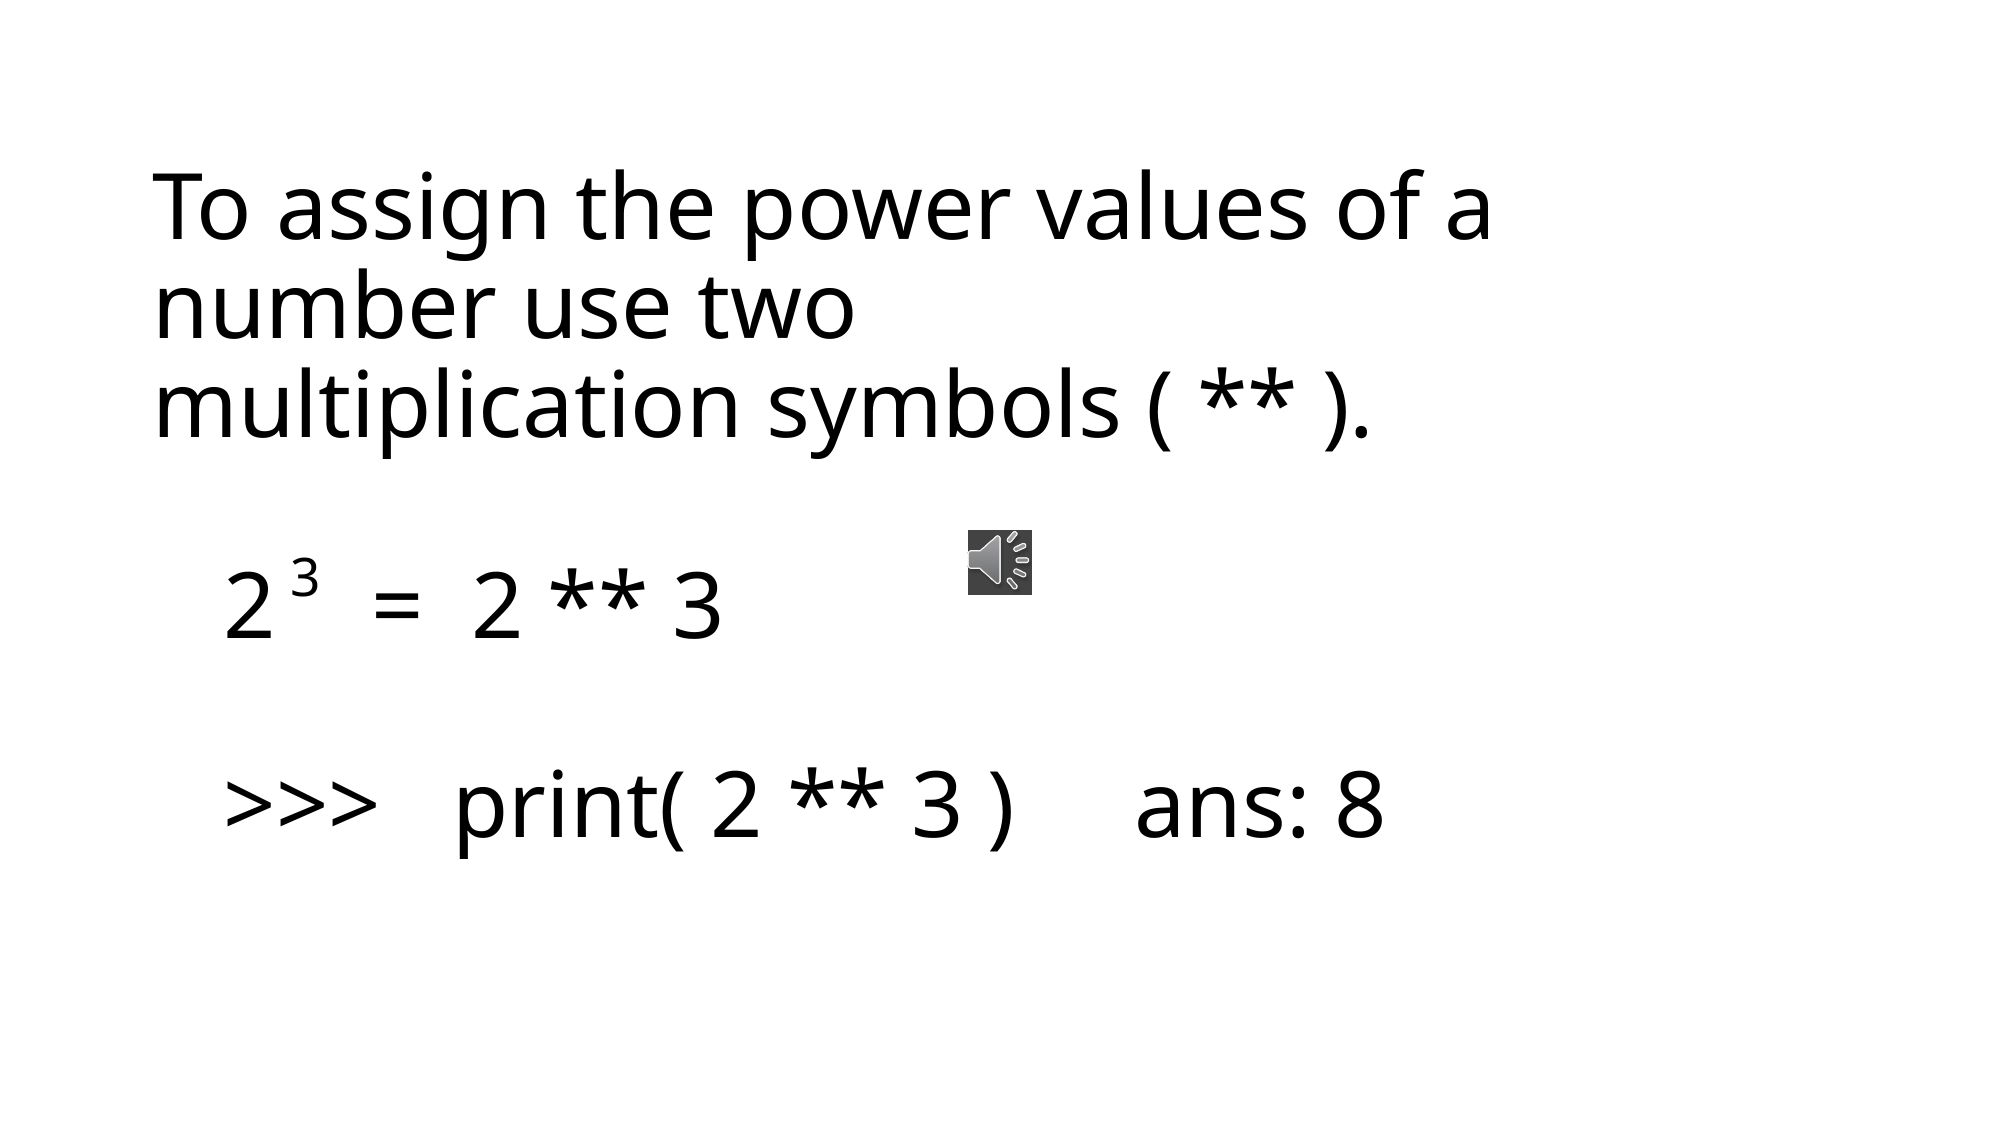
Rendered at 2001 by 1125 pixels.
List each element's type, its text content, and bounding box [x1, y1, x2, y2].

picture [966, 529, 1034, 596]
title To assign the power values of a number use two multiplication symbols ( ** ). 2 3 = 2 ** 3 >>> print( 2 ** 3 ) ans: 8 [137, 59, 1863, 1053]
